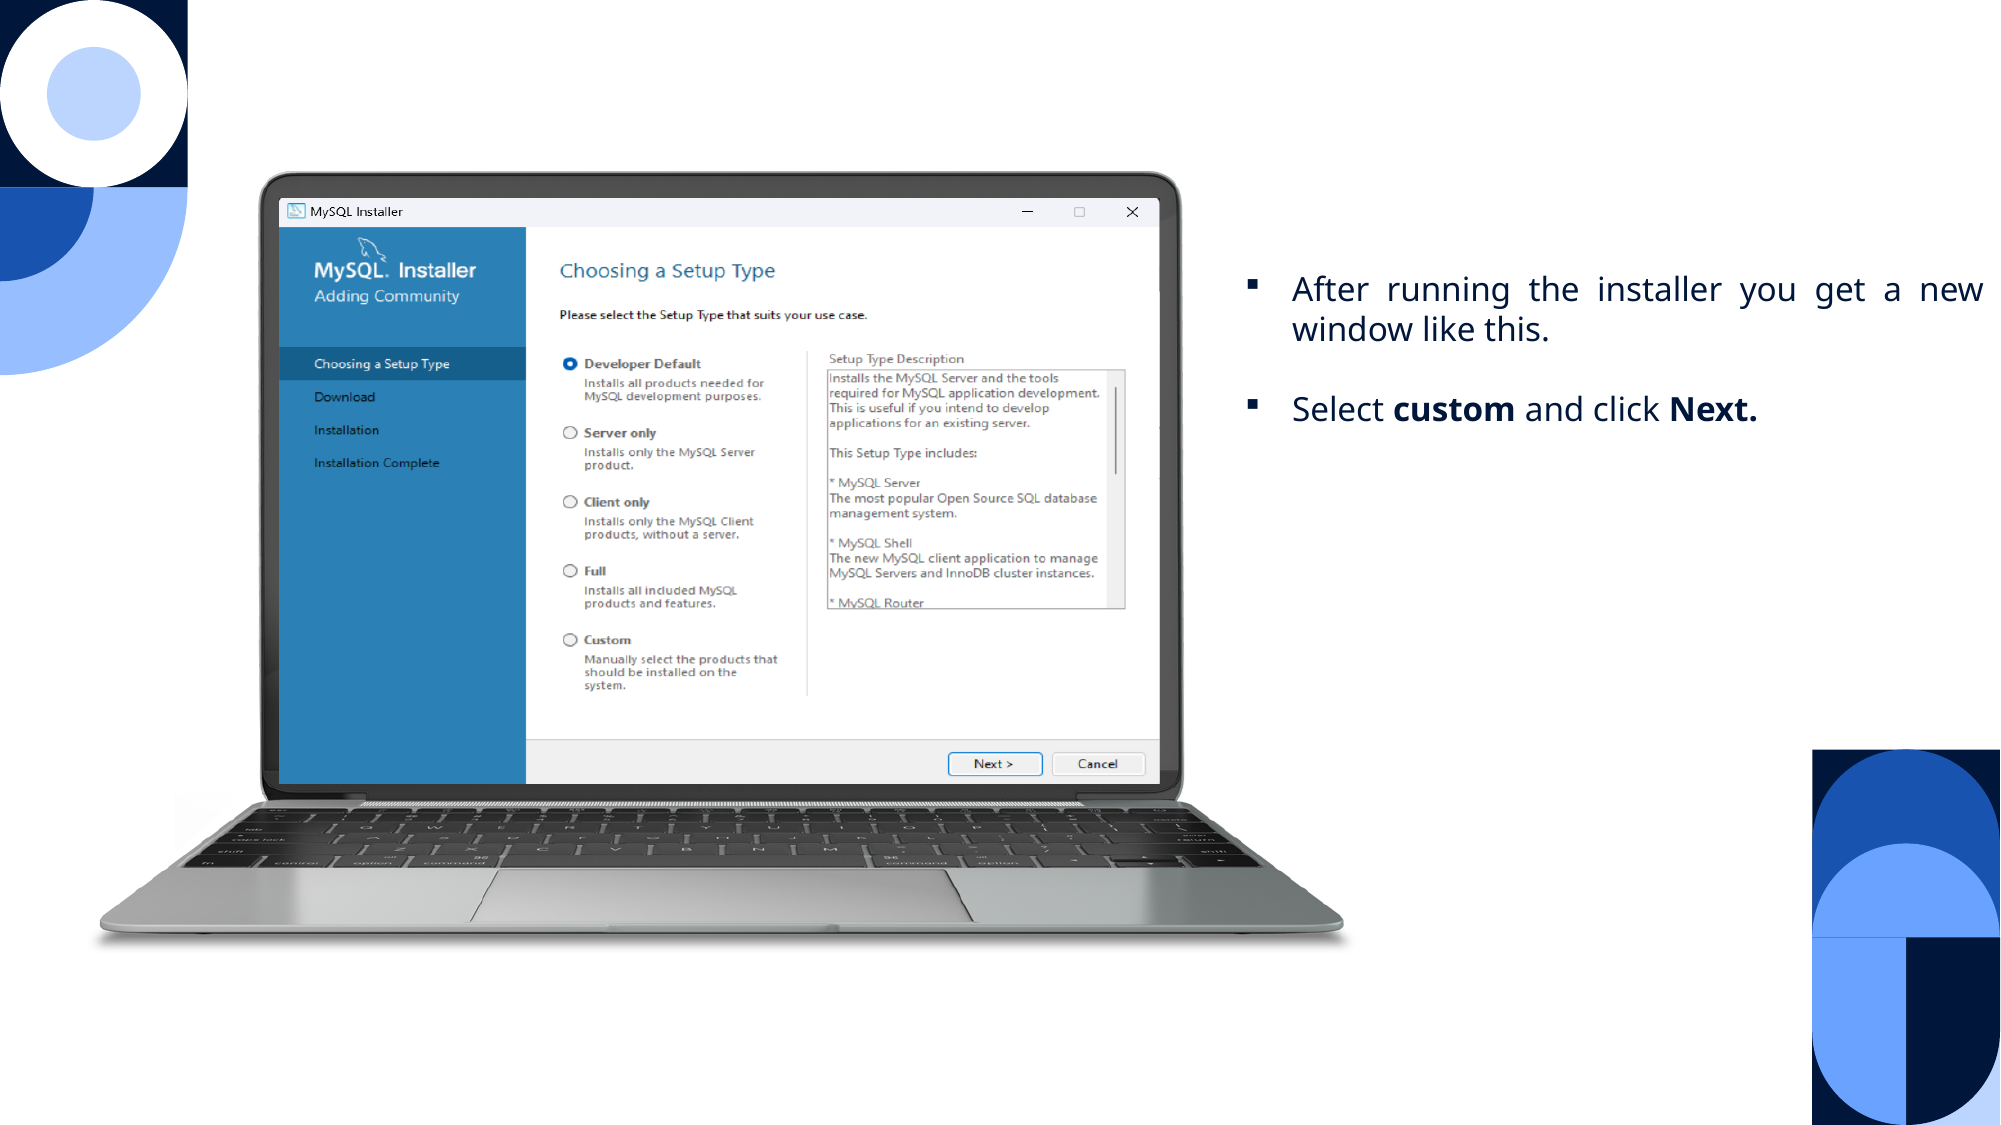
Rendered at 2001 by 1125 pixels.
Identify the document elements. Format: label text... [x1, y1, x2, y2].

text_box After running the installer you get a new window like this. Select custom and click Next. [1358, 261, 2000, 436]
picture [86, 171, 1358, 954]
